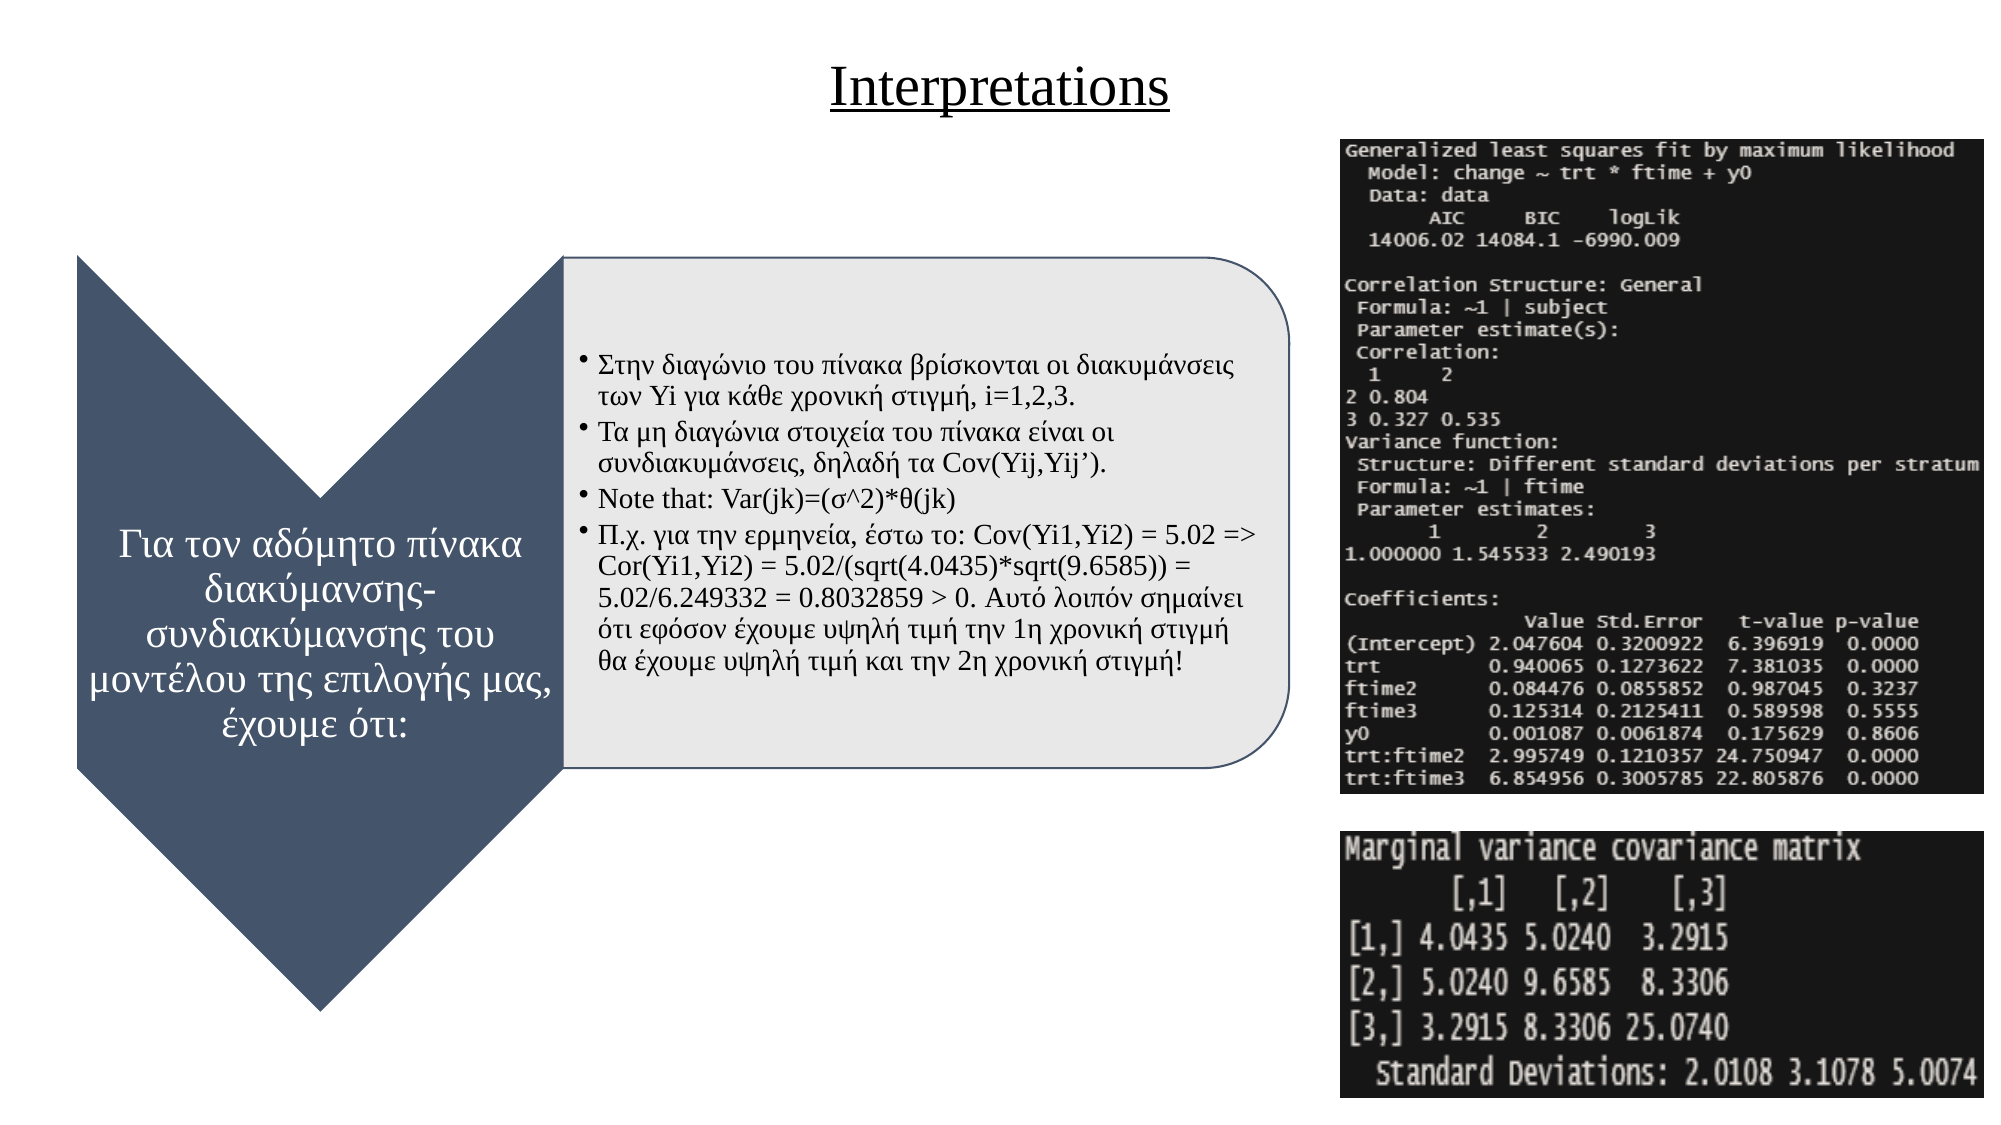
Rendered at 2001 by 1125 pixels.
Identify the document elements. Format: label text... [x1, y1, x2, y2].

title Interpretations [137, 11, 1863, 162]
picture [1340, 139, 1984, 794]
picture [1340, 831, 1984, 1098]
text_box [78, 257, 1290, 1011]
